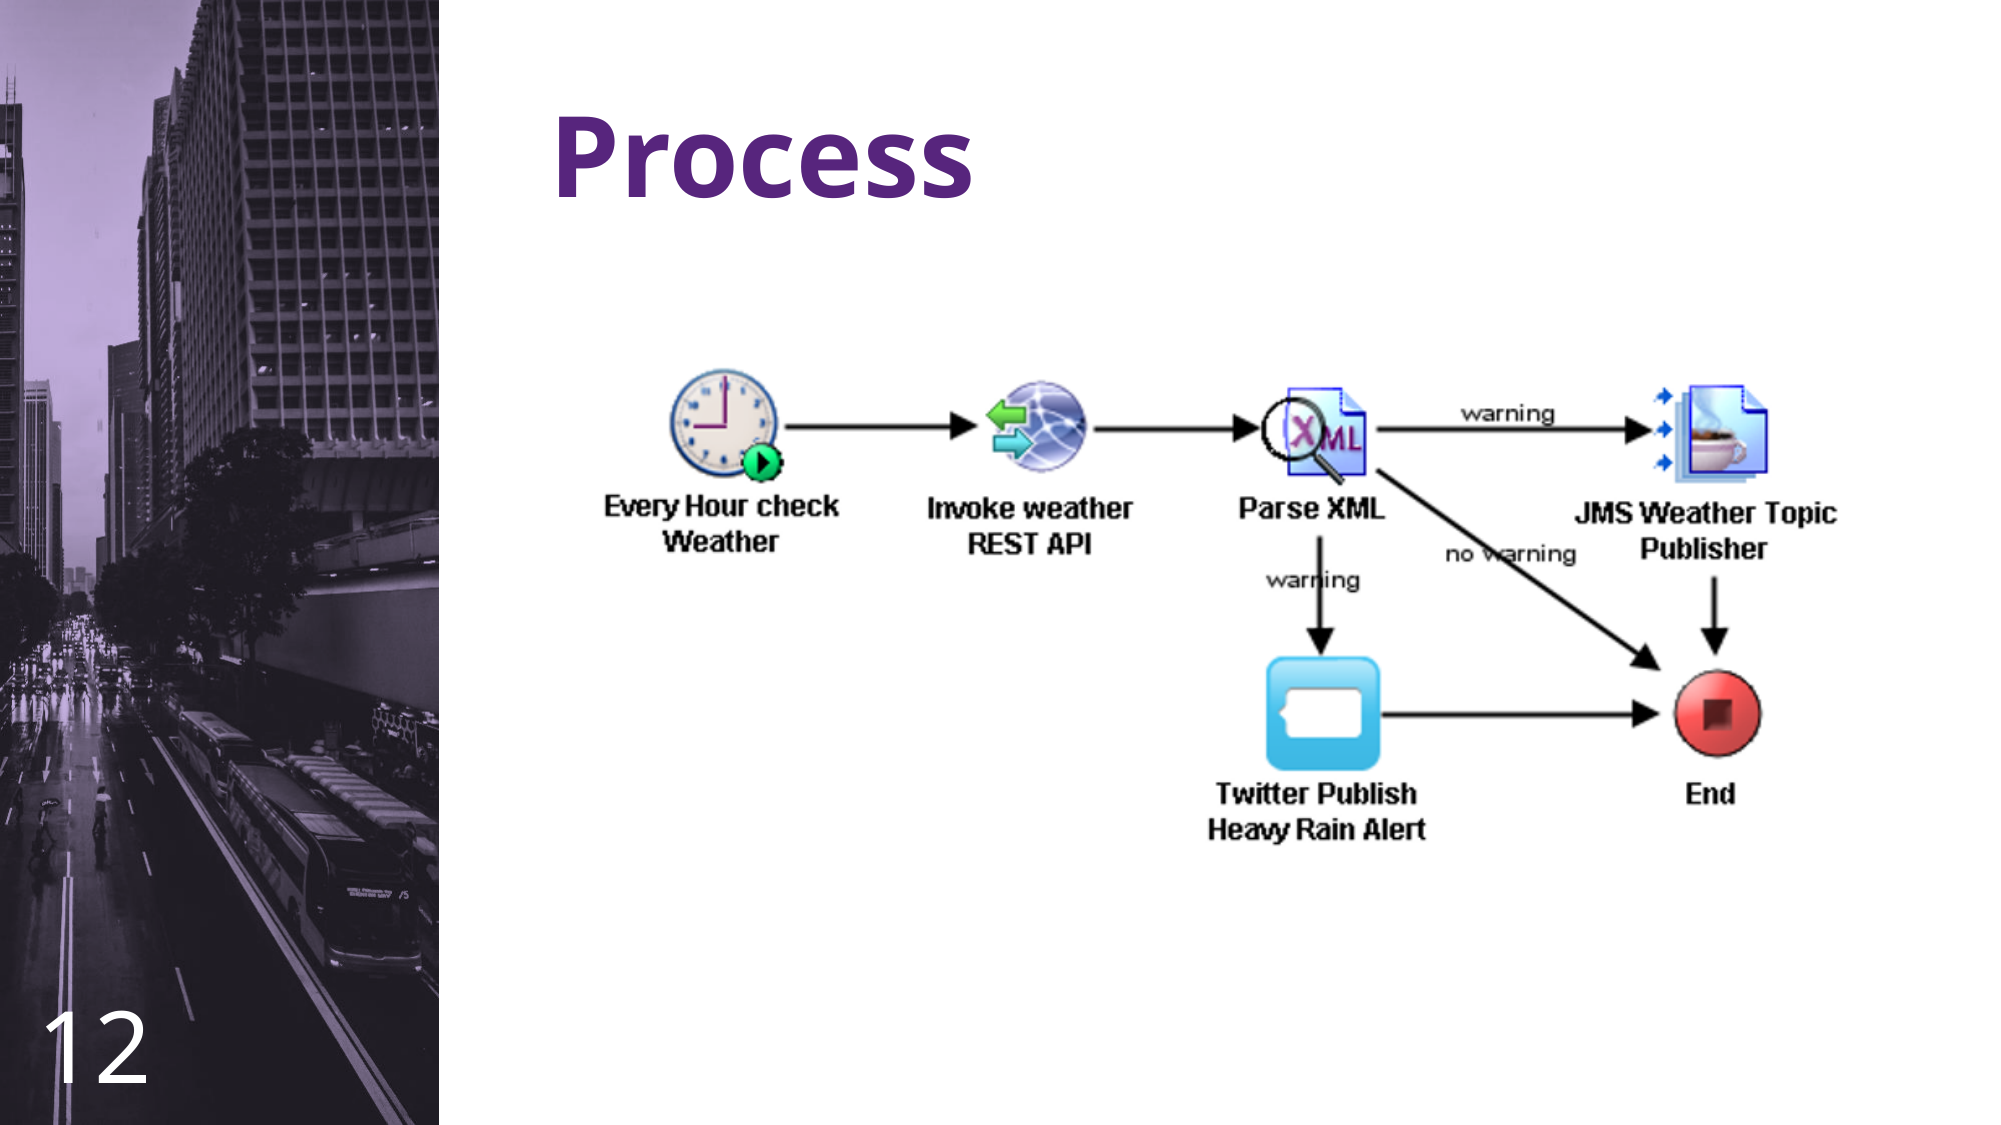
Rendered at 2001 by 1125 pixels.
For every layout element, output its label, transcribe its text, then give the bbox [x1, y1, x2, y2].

title Process [534, 87, 1813, 234]
picture [0, 0, 438, 1125]
picture [559, 318, 1935, 877]
